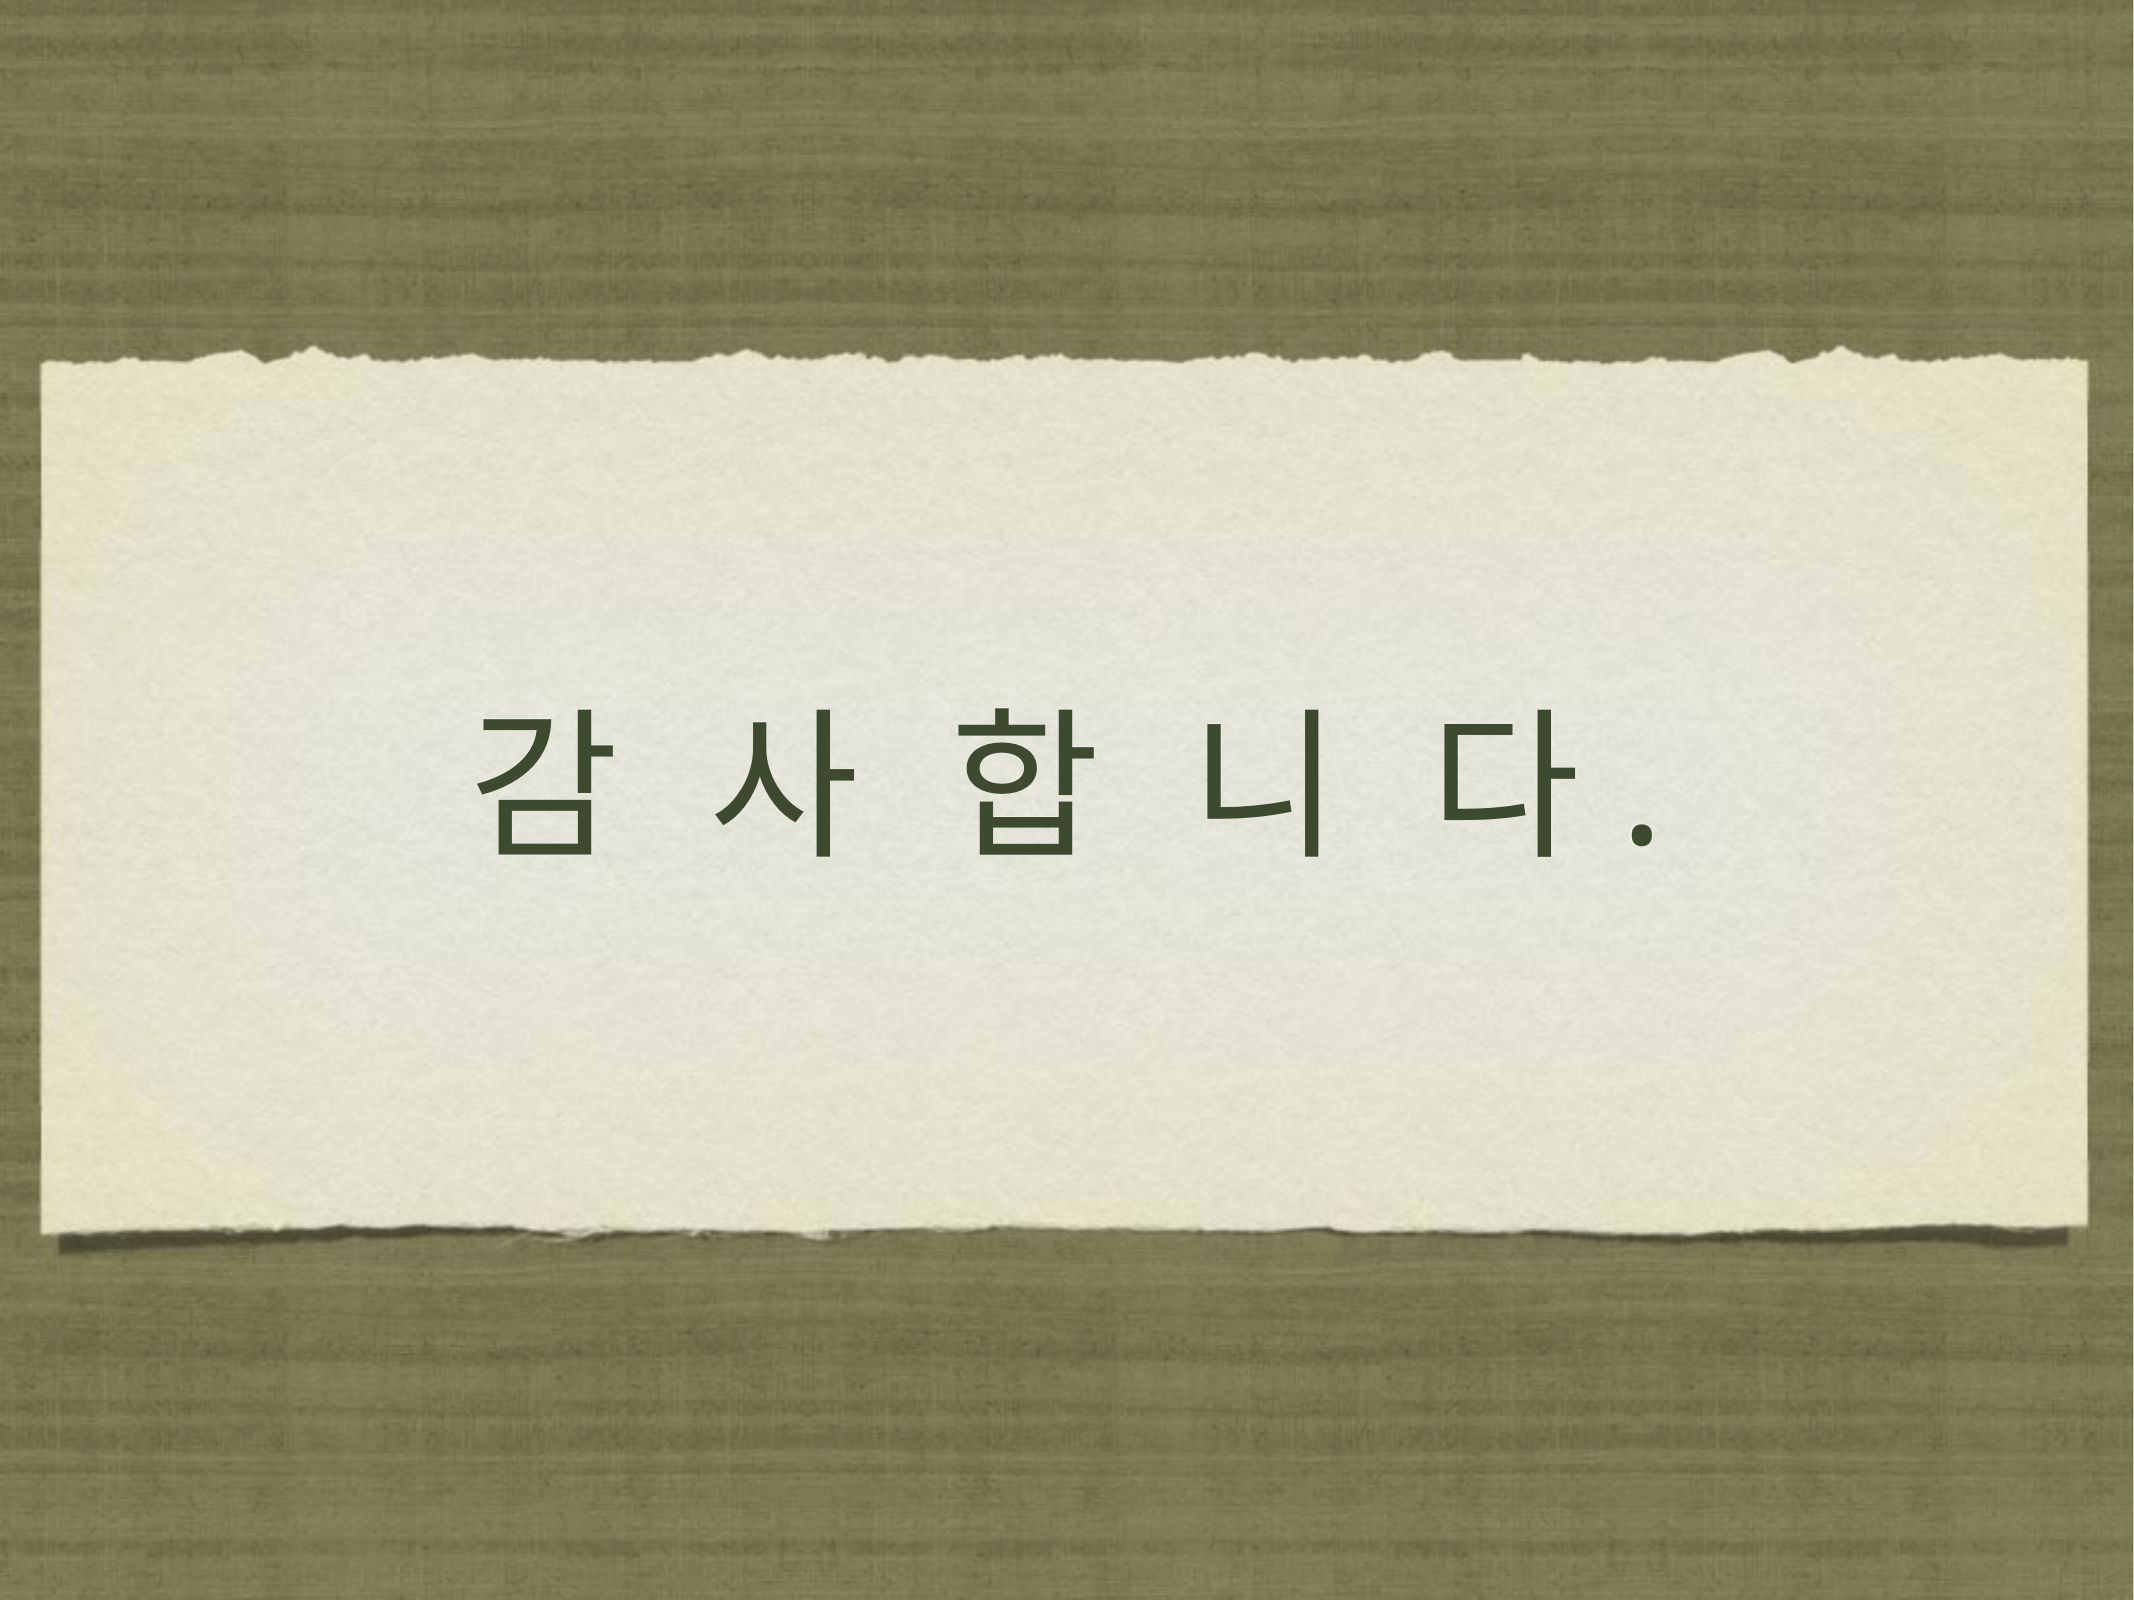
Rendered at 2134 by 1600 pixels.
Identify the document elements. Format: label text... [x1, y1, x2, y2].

title 감 사 합 니 다. [134, 499, 1999, 1084]
picture [0, 0, 2134, 1600]
